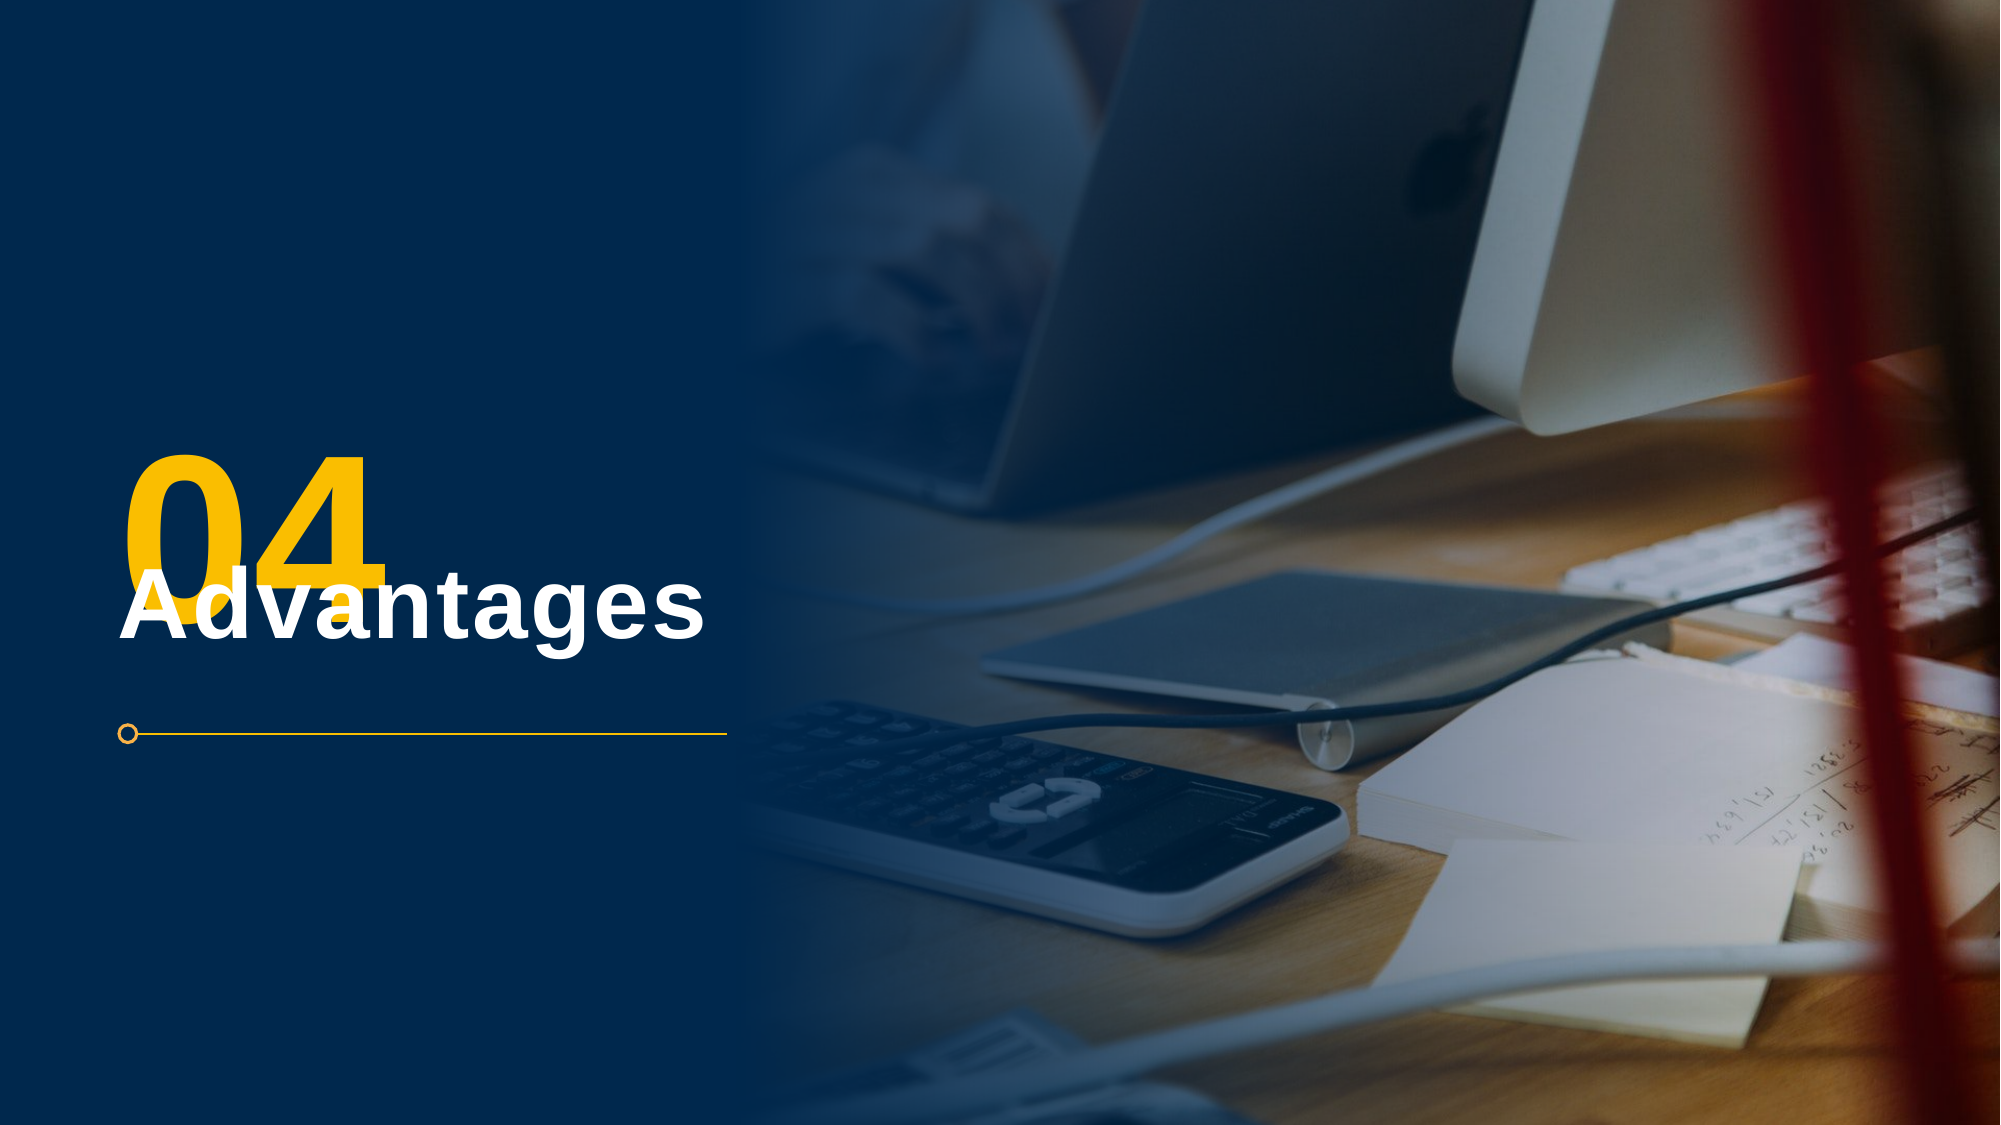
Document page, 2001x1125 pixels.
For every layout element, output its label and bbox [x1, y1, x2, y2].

text_box [0, 0, 593, 1125]
text_box [593, 0, 2000, 1125]
text_box [103, 317, 1163, 743]
